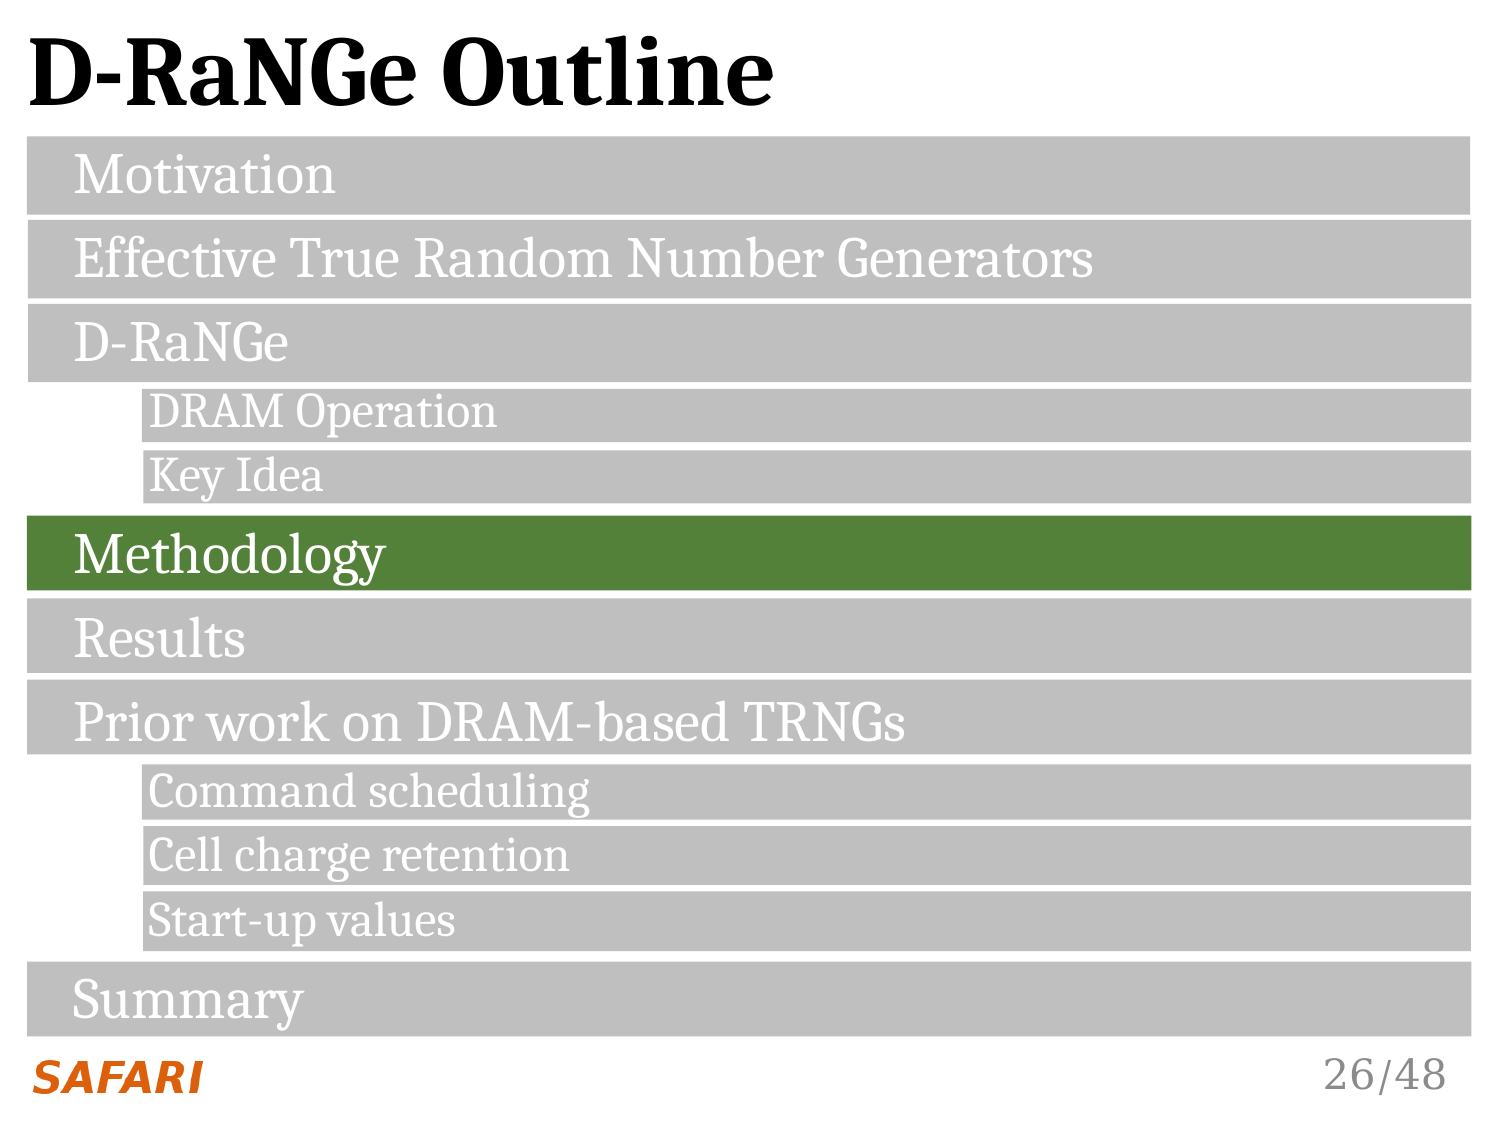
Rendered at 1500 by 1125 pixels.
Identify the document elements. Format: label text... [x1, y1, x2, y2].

text_box [1392, 219, 1472, 299]
text_box [1392, 303, 1473, 383]
text_box [1392, 388, 1472, 443]
text_box [26, 961, 1472, 1037]
text_box [1392, 890, 1472, 952]
text_box [27, 303, 58, 383]
text_box [1392, 597, 1472, 674]
text_box [26, 515, 58, 591]
text_box [26, 679, 58, 755]
text_box [1392, 679, 1472, 755]
text_box [27, 219, 58, 299]
title D-RaNGe Outline [12, 12, 1487, 134]
text_box [1392, 135, 1471, 216]
text_box [1392, 763, 1472, 821]
picture [31, 1051, 209, 1104]
text_box [1392, 515, 1472, 591]
text_box [1392, 449, 1472, 504]
text_box [26, 597, 58, 674]
text_box [1392, 825, 1472, 886]
text_box [26, 135, 58, 216]
list Motivation Effective True Random Number Generators D-RaNGe DRAM Operation Key Idea Methodology Results Prior work on DRAM-based TRNGs Command scheduling Cell charge retention Start-up values Summary [58, 135, 1392, 1009]
